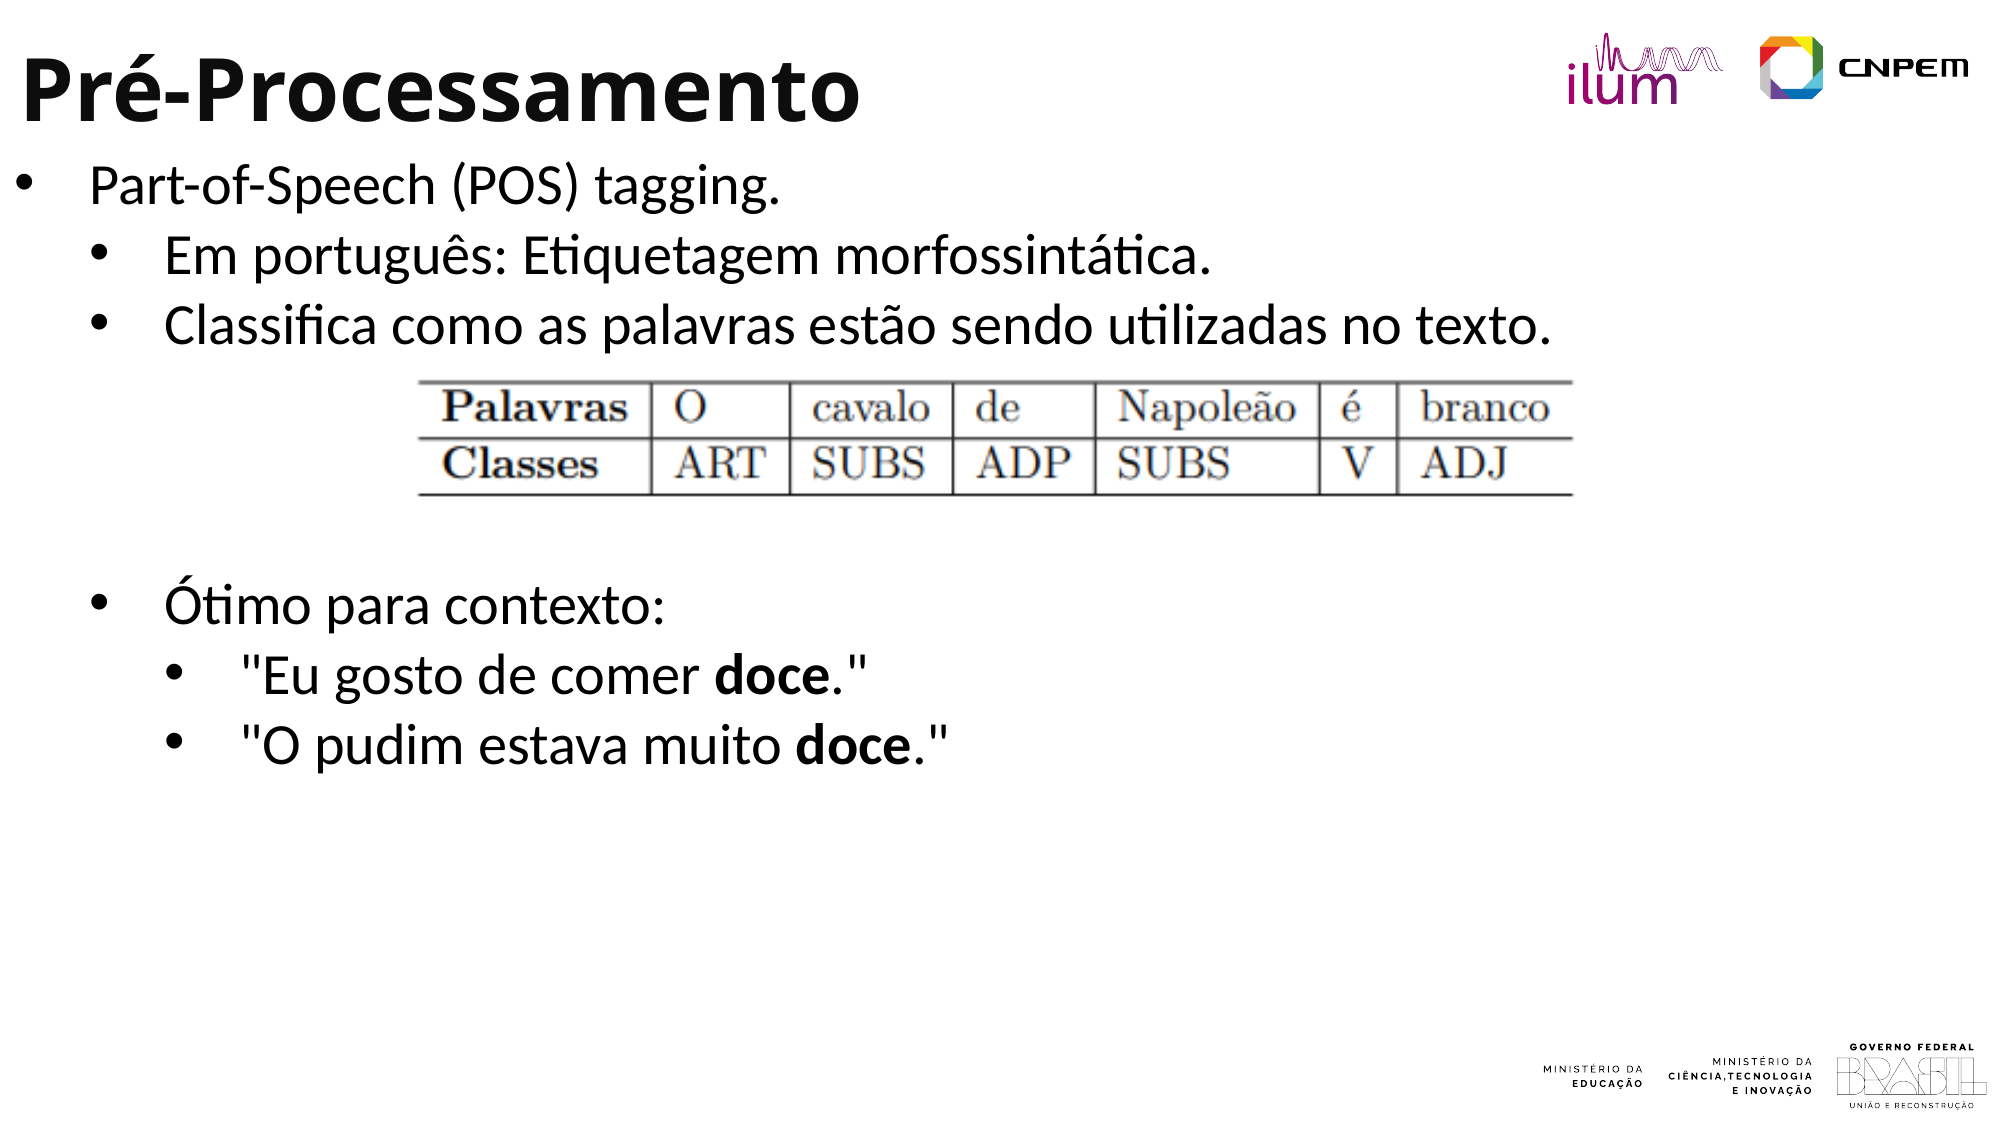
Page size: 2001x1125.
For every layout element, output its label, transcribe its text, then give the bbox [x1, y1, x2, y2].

picture [1529, 1015, 2000, 1119]
picture [409, 365, 1591, 508]
text_box Pré-Processamento [19, 33, 1533, 138]
text_box Part-of-Speech (POS) tagging. Em português: Etiquetagem morfossintática. Classifica como as palavras estão sendo utilizadas no texto. Ótimo para contexto: "Eu gosto de comer doce." "O pudim estava muito doce." [0, 138, 2000, 784]
picture [1545, 6, 1988, 132]
